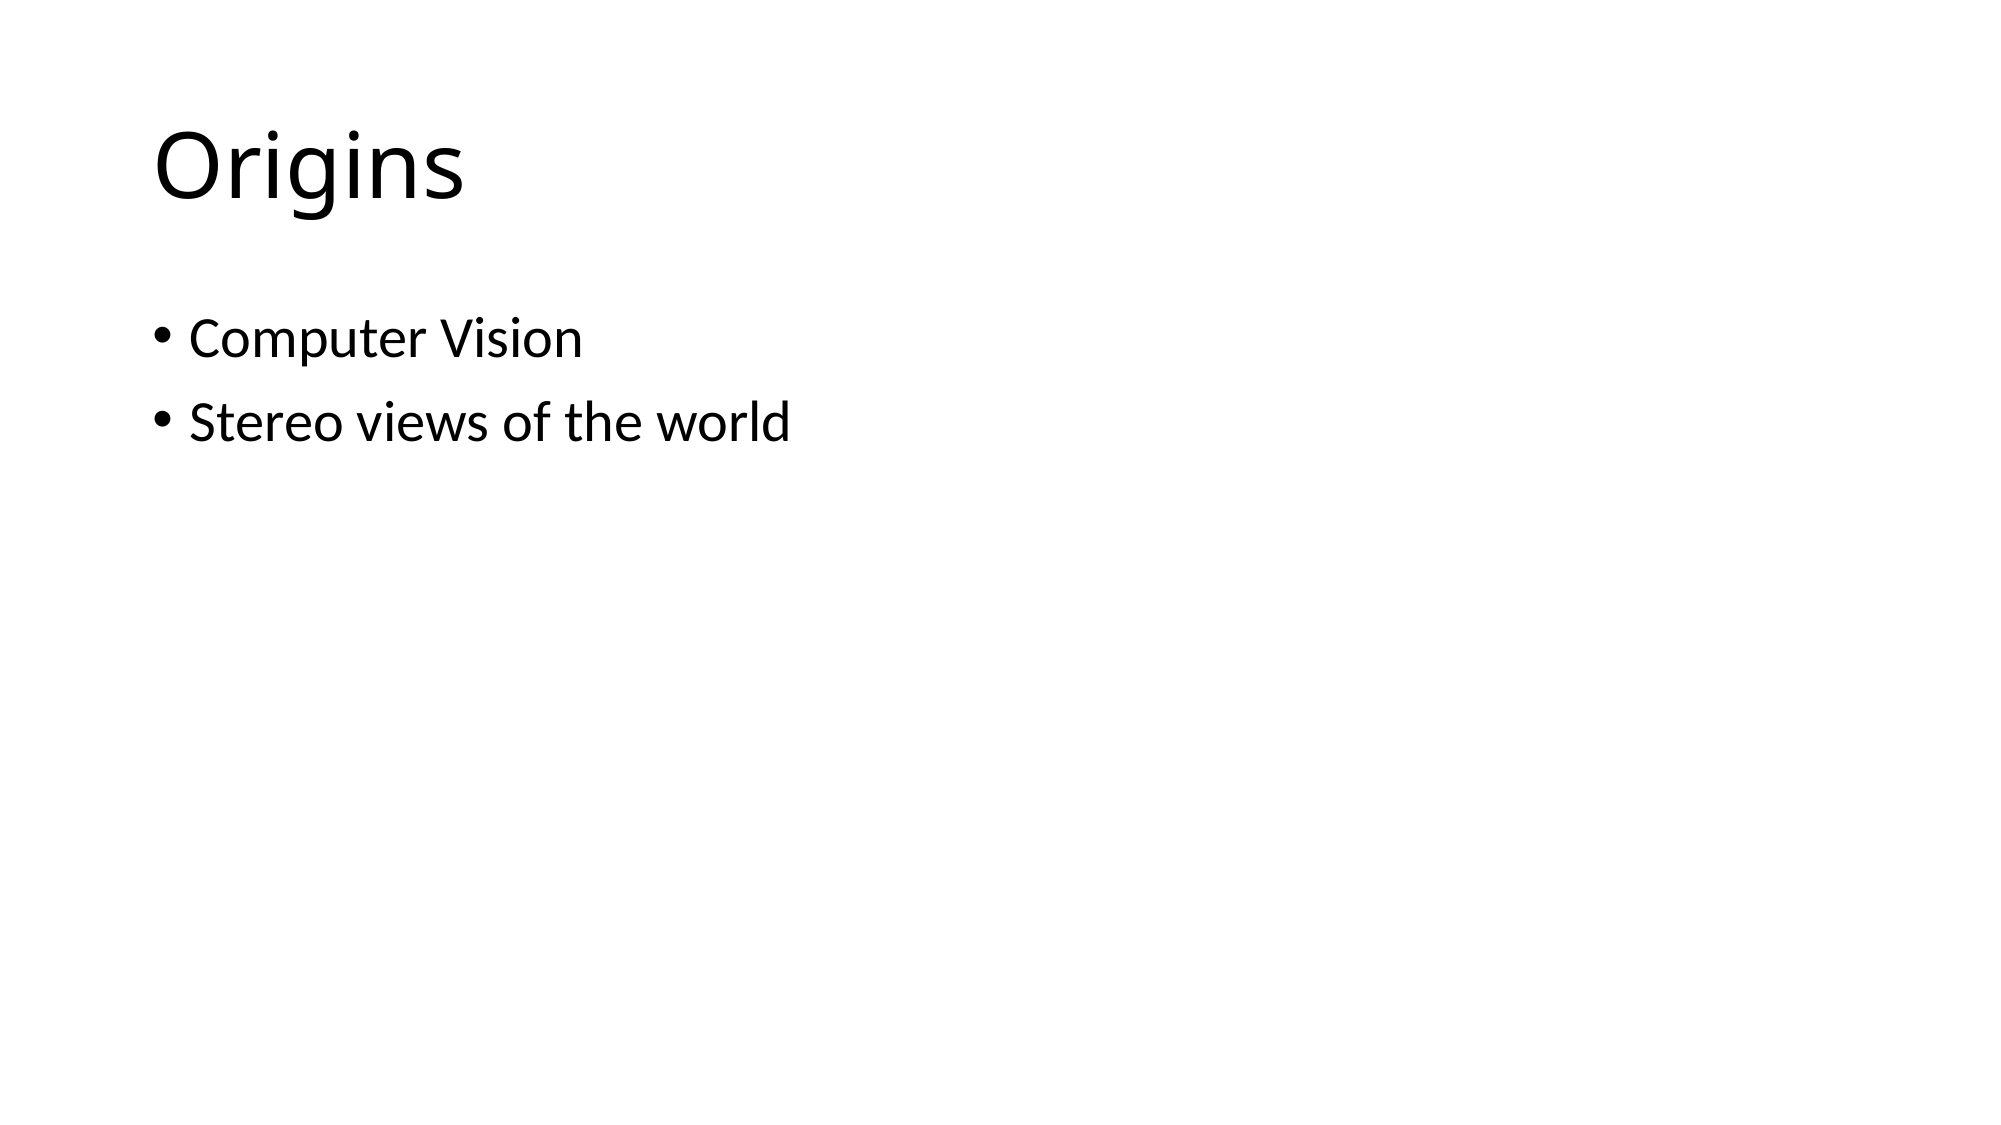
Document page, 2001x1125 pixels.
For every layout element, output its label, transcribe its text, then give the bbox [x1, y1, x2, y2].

list Computer Vision Stereo views of the world [137, 299, 1863, 1014]
title Origins [137, 59, 1863, 278]
